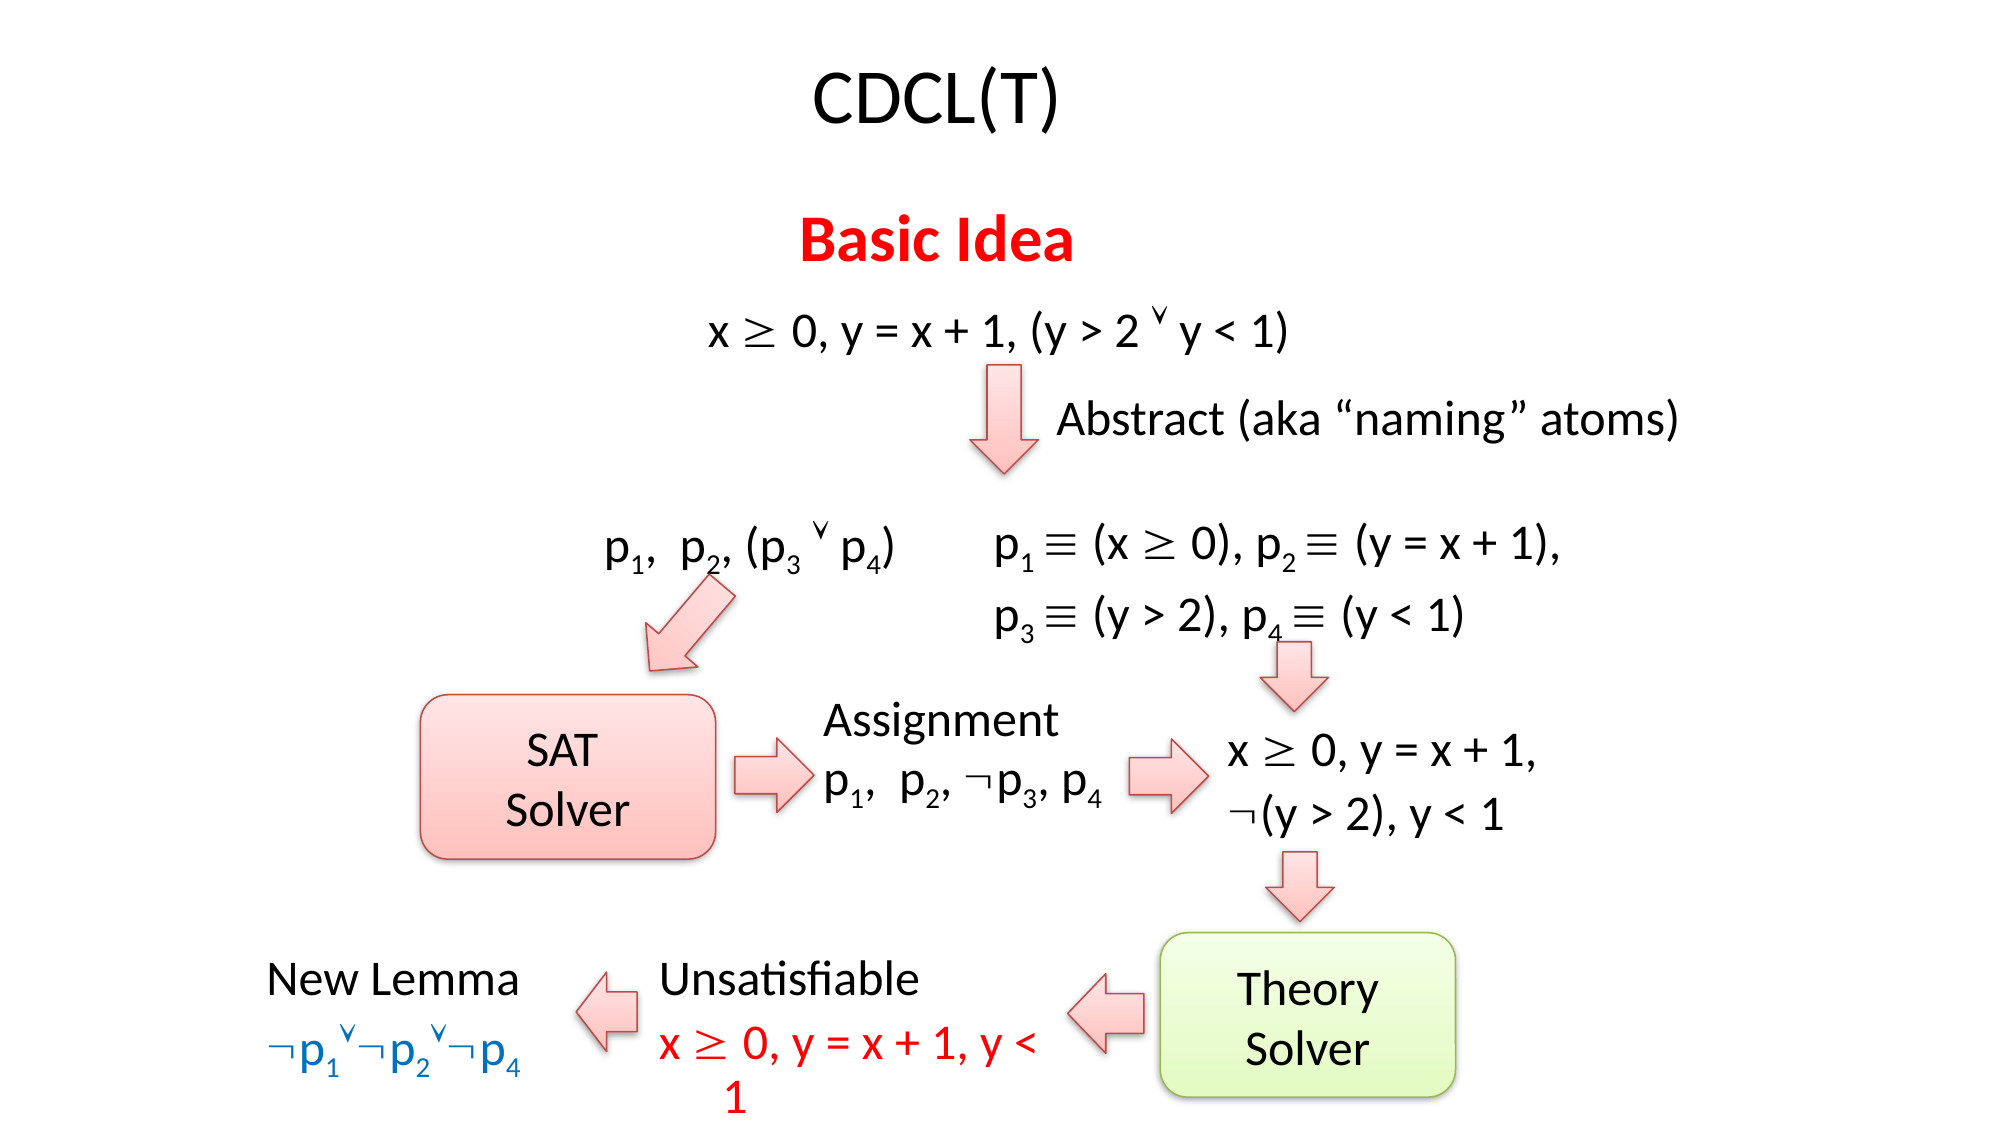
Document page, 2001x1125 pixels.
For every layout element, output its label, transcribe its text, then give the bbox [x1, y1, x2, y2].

text_box p1, p2, (p3  p4) [603, 513, 961, 575]
list Basic Idea [249, 187, 1625, 551]
text_box Unsatisfiable x  0, y = x + 1, y < 1 [677, 951, 1069, 1124]
text_box p1  (x  0), p2  (y = x + 1), p3  (y > 2), p4  (y < 1) [993, 510, 1606, 644]
text_box [1069, 973, 1145, 1054]
text_box [1128, 738, 1210, 815]
text_box SAT Solver [419, 693, 717, 860]
text_box Theory Solver [1159, 931, 1457, 1098]
text_box [1265, 851, 1335, 923]
text_box [969, 364, 1040, 475]
text_box [644, 573, 736, 672]
text_box Assignment p1, p2, p3, p4 [823, 692, 1180, 809]
text_box Abstract (aka “naming” atoms) [1056, 392, 1750, 447]
title CDCL(T) [249, 37, 1625, 147]
text_box x  0, y = x + 1, (y > 2), y < 1 [1227, 723, 1553, 842]
text_box [1259, 640, 1330, 713]
text_box New Lemma p1p2p4 [266, 951, 677, 1125]
text_box x  0, y = x + 1, (y > 2  y < 1) [317, 304, 1693, 359]
text_box [734, 737, 815, 814]
